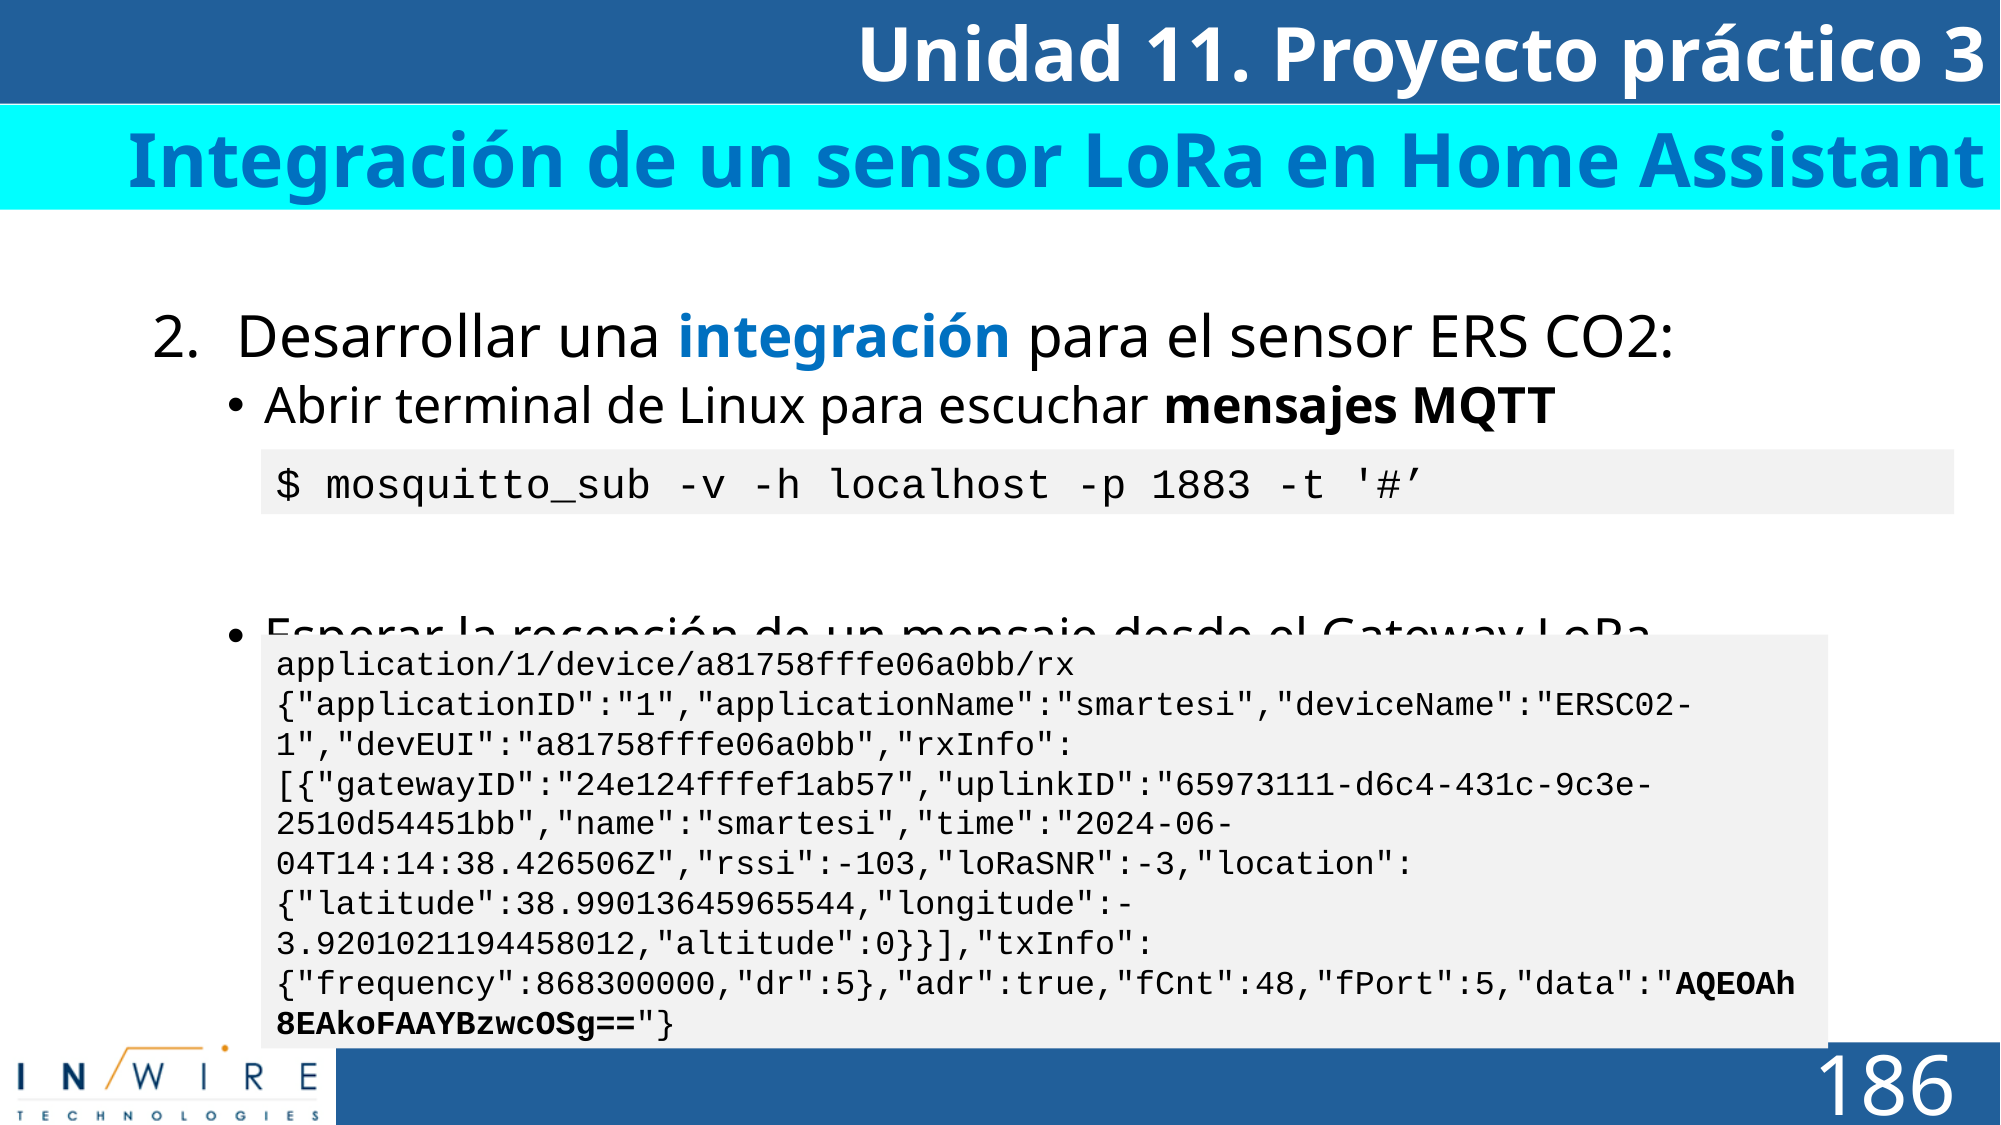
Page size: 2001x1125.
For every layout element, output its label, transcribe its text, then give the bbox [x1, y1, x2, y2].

list Desarrollar una integración para el sensor ERS CO2: Abrir terminal de Linux para escuchar mensajes MQTT Esperar la recepción de un mensaje desde el Gateway LoRa [137, 299, 1863, 1014]
text_box Integración de un sensor LoRa en Home Assistant [0, 104, 2000, 210]
text_box application/1/device/a81758fffe06a0bb/rx {"applicationID":"1","applicationName":"smartesi","deviceName":"ERSC02-1","devEUI":"a81758fffe06a0bb","rxInfo":[{"gatewayID":"24e124fffef1ab57","uplinkID":"65973111-d6c4-431c-9c3e-2510d54451bb","name":"smartesi","time":"2024-06-04T14:14:38.426506Z","rssi":-103,"loRaSNR":-3,"location":{"latitude":38.99013645965544,"longitude":-3.9201021194458012,"altitude":0}}],"txInfo":{"frequency":868300000,"dr":5},"adr":true,"fCnt":48,"fPort":5,"data":"AQEOAh8EAkoFAAYBzwcOSg=="} [261, 634, 1829, 1049]
picture [0, 1037, 336, 1125]
text_box Unidad 11. Proyecto práctico 3 [0, 0, 2000, 104]
text_box $ mosquitto_sub -v -h localhost -p 1883 -t '#’ [261, 449, 1955, 515]
